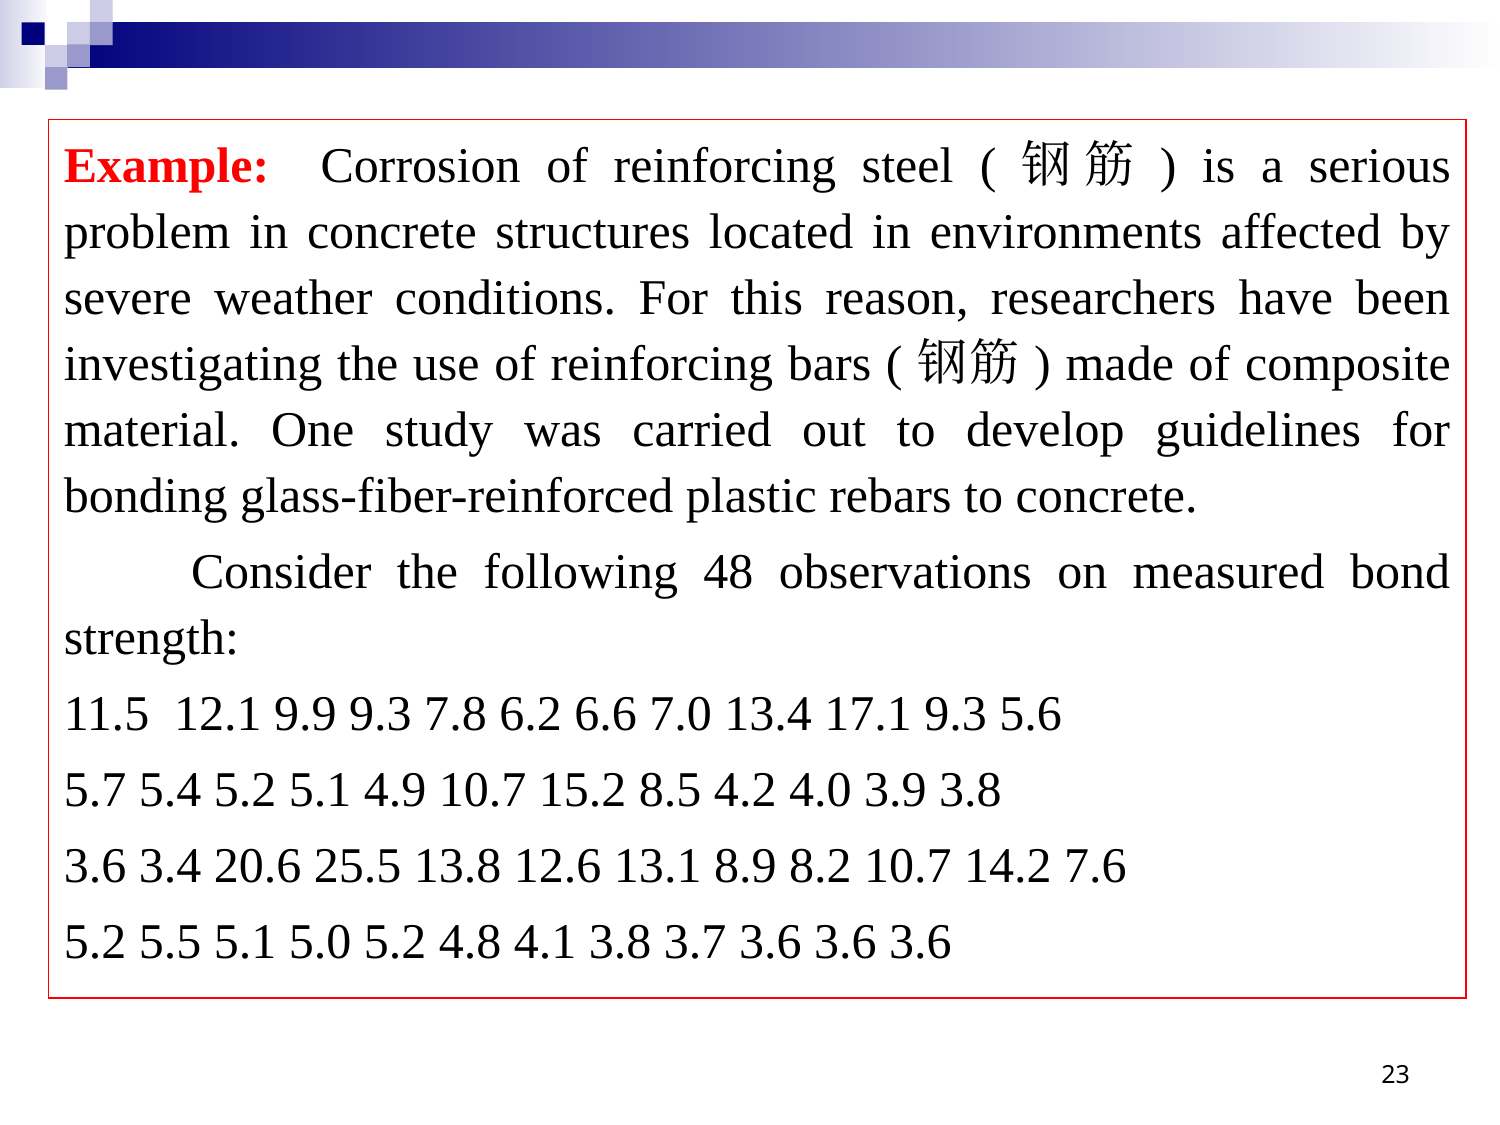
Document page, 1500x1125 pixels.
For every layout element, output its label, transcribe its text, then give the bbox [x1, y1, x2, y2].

list Example: Corrosion of reinforcing steel (钢筋) is a serious problem in concrete structures located in environments affected by severe weather conditions. For this reason, researchers have been investigating the use of reinforcing bars (钢筋) made of composite material. One study was carried out to develop guidelines for bonding glass-fiber-reinforced plastic rebars to concrete. Consider the following 48 observations on measured bond strength: 11.5 12.1 9.9 9.3 7.8 6.2 6.6 7.0 13.4 17.1 9.3 5.6 5.7 5.4 5.2 5.1 4.9 10.7 15.2 8.5 4.2 4.0 3.9 3.8 3.6 3.4 20.6 25.5 13.8 12.6 13.1 8.9 8.2 10.7 14.2 7.6 5.2 5.5 5.1 5.0 5.2 4.8 4.1 3.8 3.7 3.6 3.6 3.6 [48, 119, 1467, 999]
slide_number 23 [1074, 1024, 1426, 1101]
